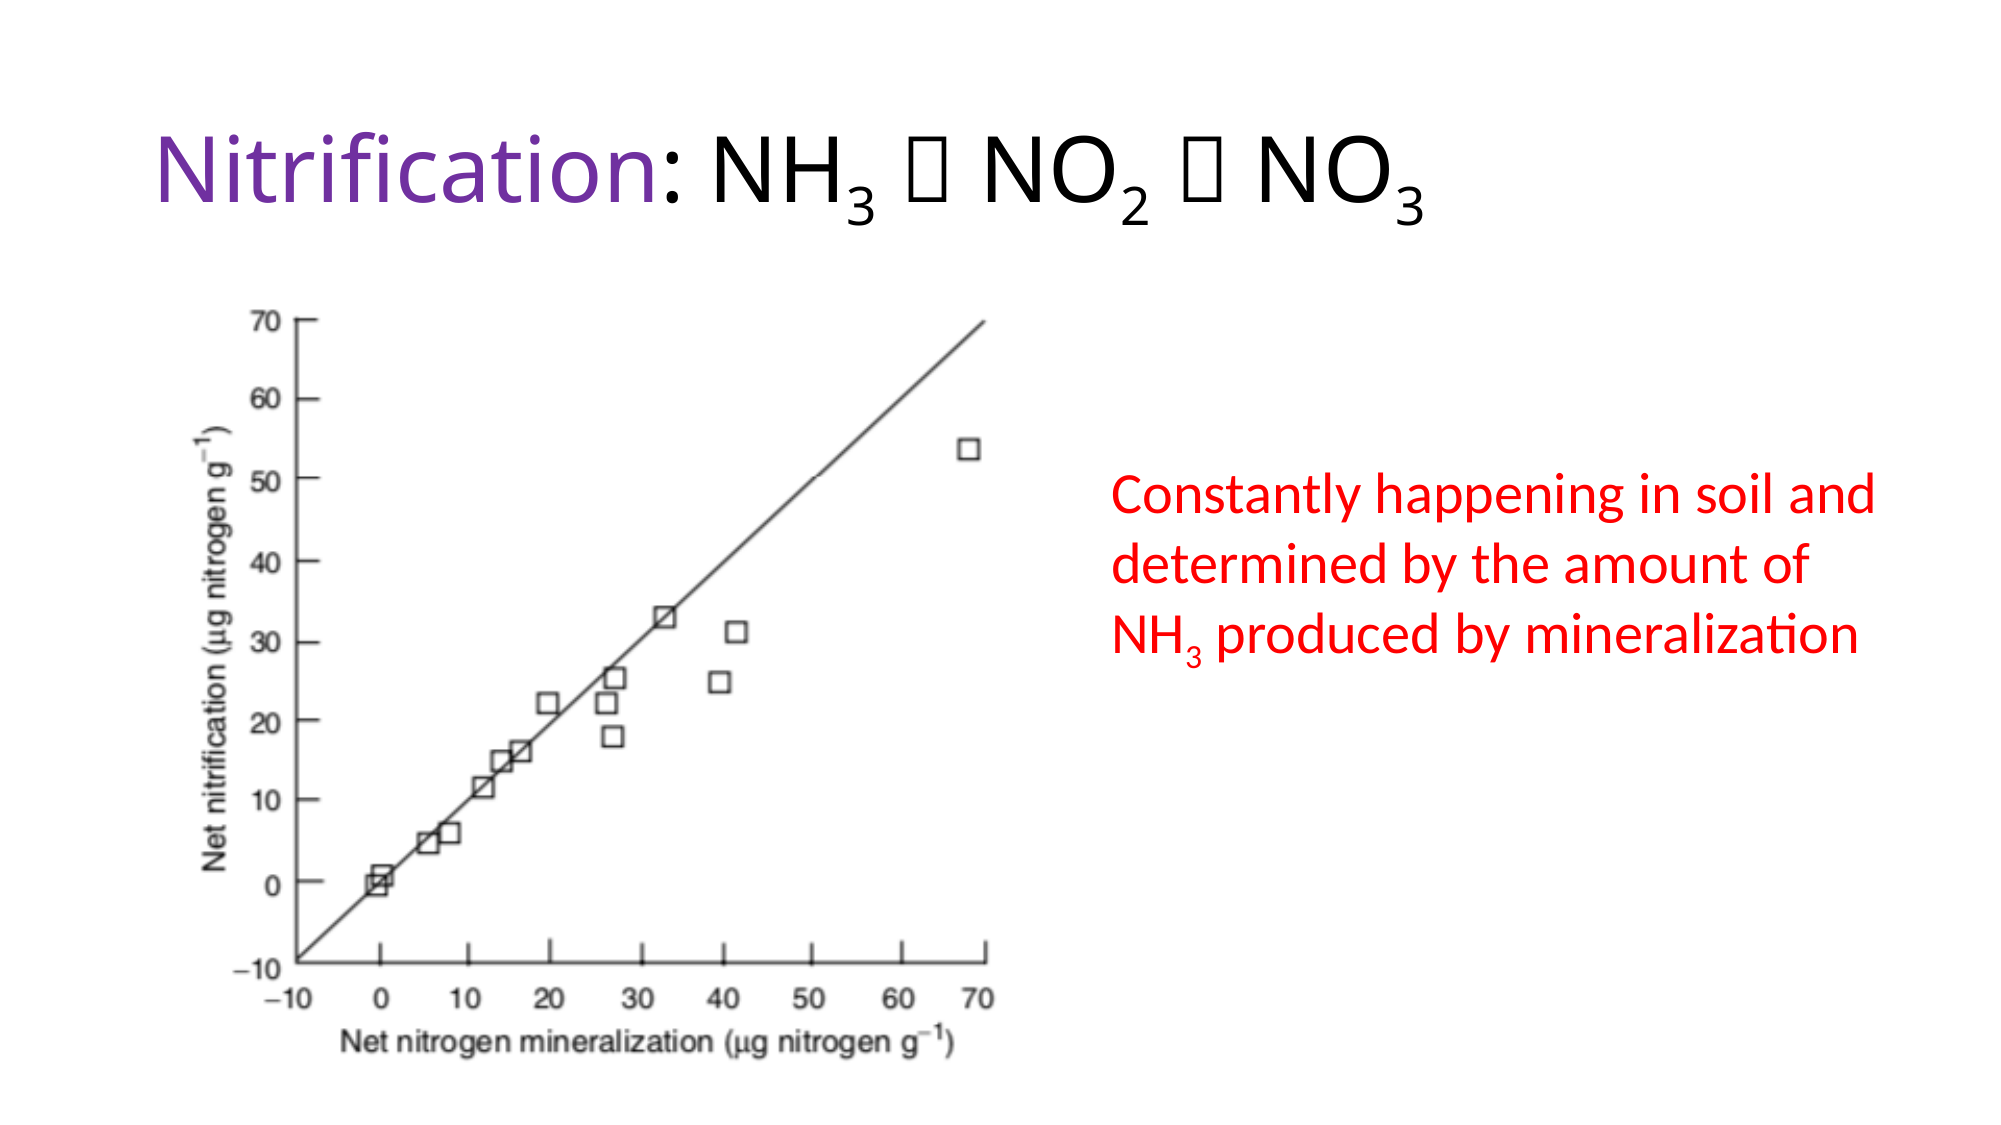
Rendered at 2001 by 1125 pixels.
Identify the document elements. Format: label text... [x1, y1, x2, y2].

picture [160, 277, 1034, 1096]
title Nitrification: NH3  NO2  NO3 [137, 59, 1863, 278]
text_box Constantly happening in soil and determined by the amount of NH3 produced by mineralization [1096, 447, 1921, 683]
